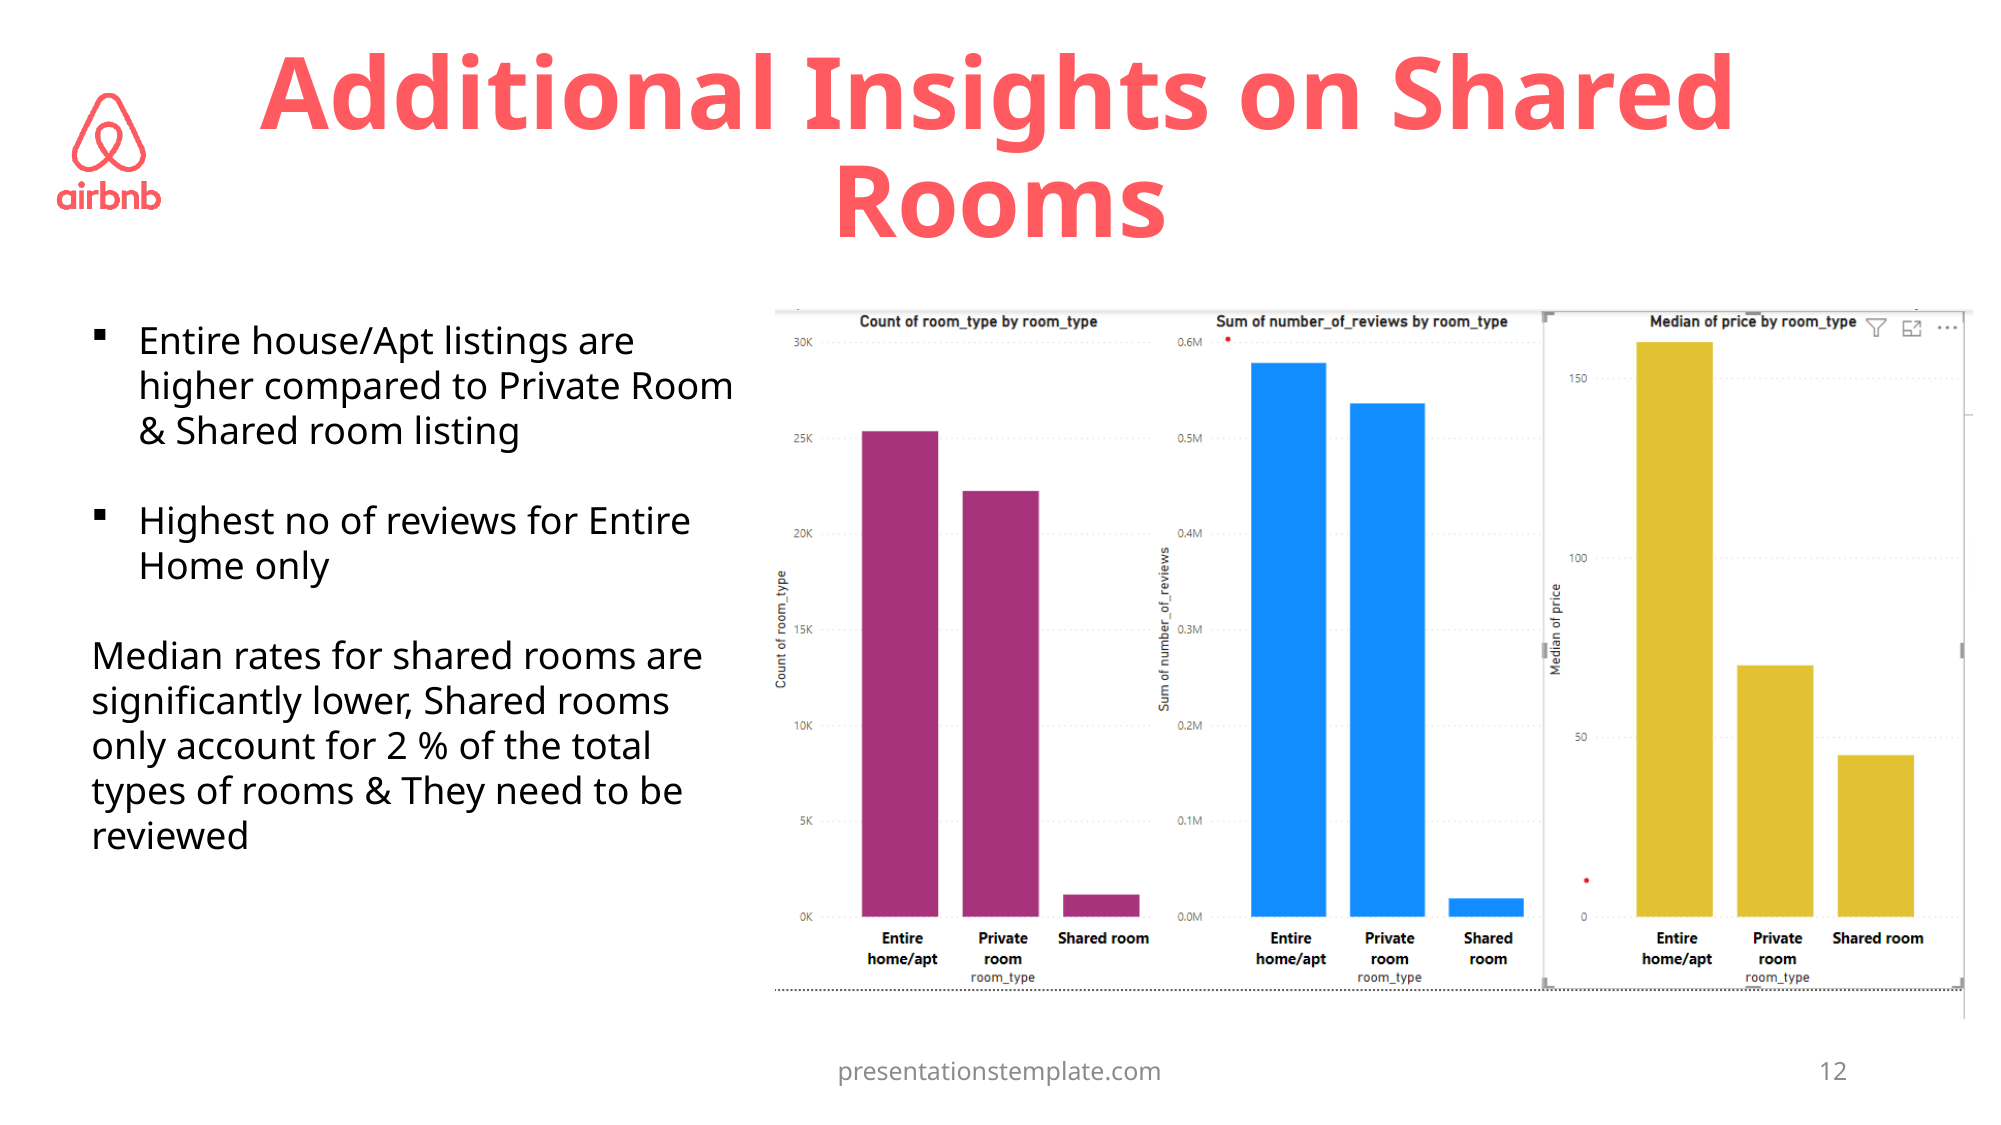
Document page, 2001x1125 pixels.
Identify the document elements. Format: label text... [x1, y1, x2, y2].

picture [53, 91, 162, 211]
footer presentationstemplate.com [662, 1042, 1338, 1103]
title Additional Insights on Shared Rooms [162, 89, 1838, 213]
picture [775, 309, 1973, 1019]
slide_number 12 [1412, 1042, 1863, 1103]
text_box Entire house/Apt listings are higher compared to Private Room & Shared room listing Highest no of reviews for Entire Home only Median rates for shared rooms are significantly lower, Shared rooms only account for 2 % of the total types of rooms & They need to be reviewed [76, 309, 752, 865]
